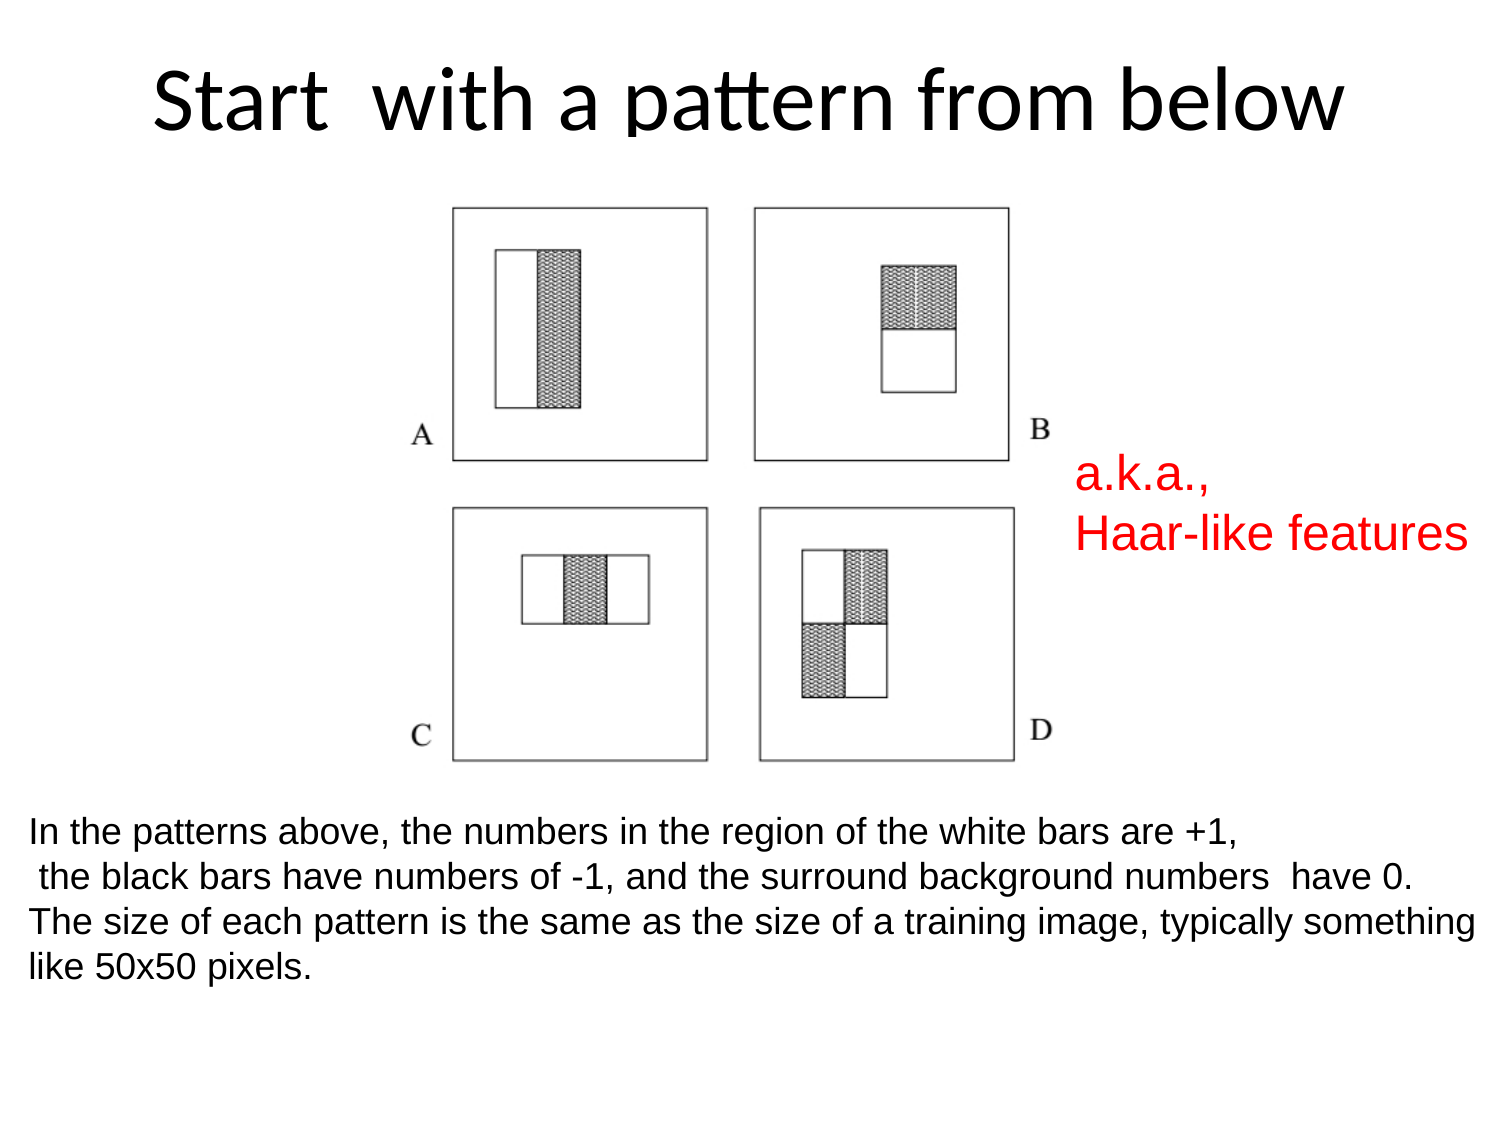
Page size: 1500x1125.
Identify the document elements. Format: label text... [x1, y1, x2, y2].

title Start with a pattern from below [74, 0, 1426, 188]
text_box In the patterns above, the numbers in the region of the white bars are +1, the black bars have numbers of -1, and the surround background numbers have 0. The size of each pattern is the same as the size of a training image, typically something like 50x50 pixels. [13, 799, 1492, 1085]
text_box a.k.a., Haar-like features [1166, 433, 1485, 568]
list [299, 137, 1162, 881]
